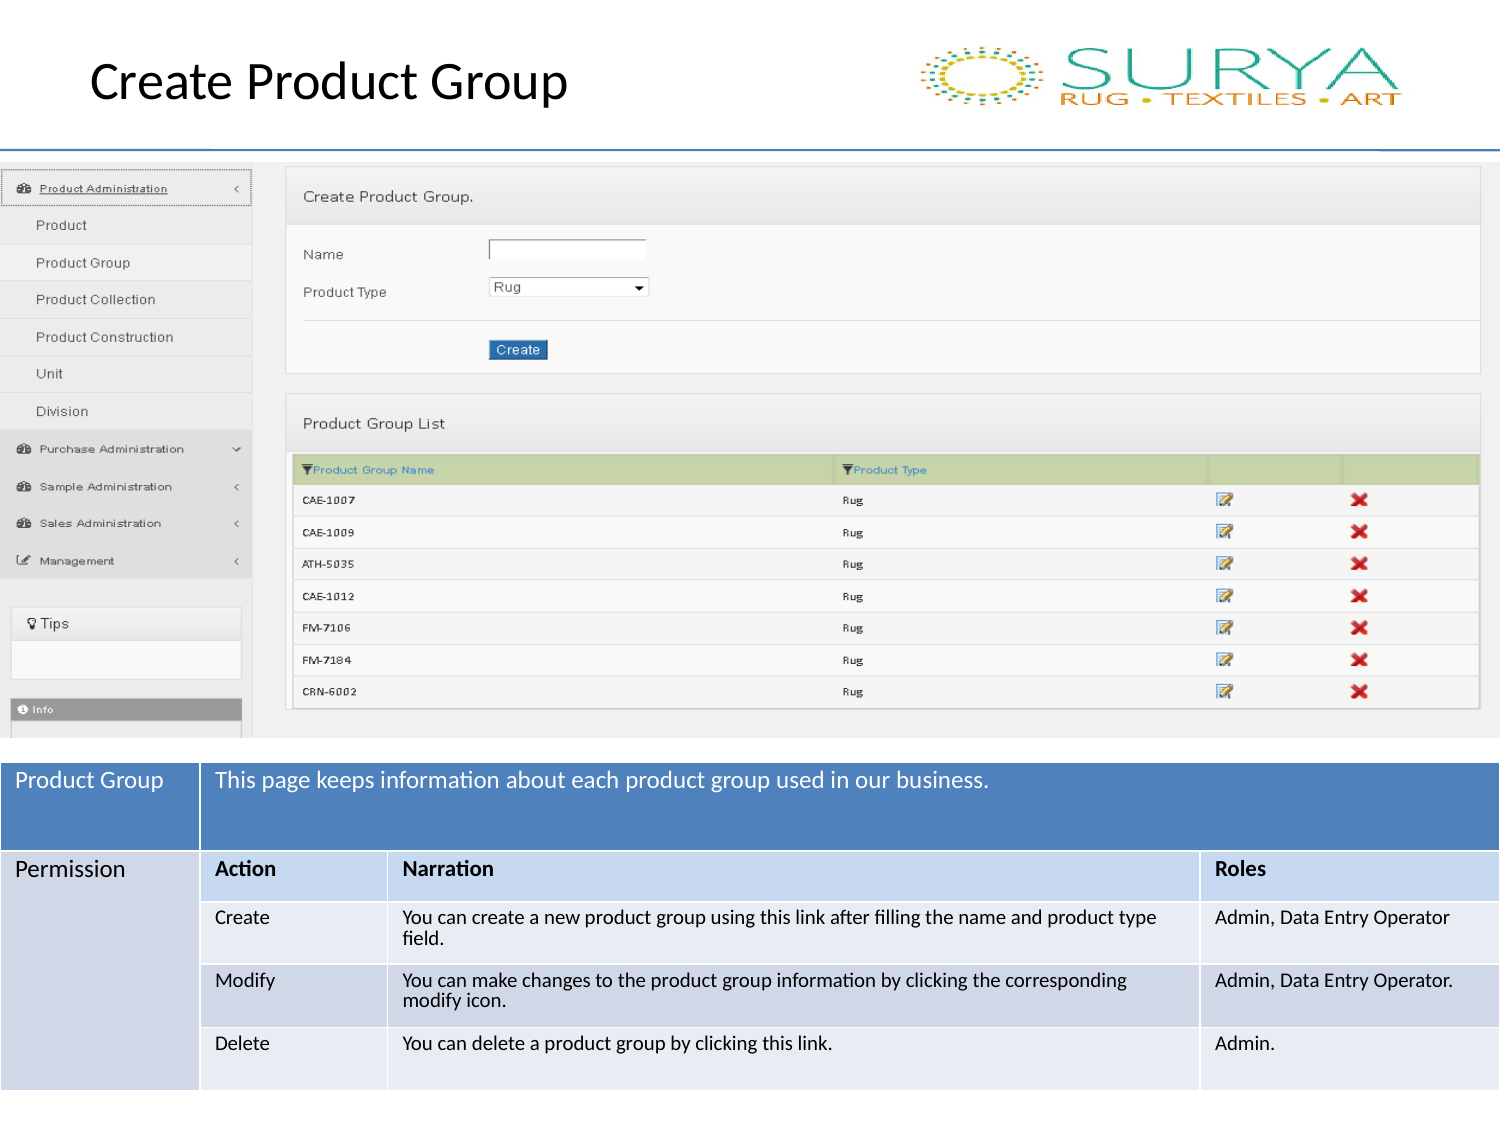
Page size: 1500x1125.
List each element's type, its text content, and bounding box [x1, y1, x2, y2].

table_cell Action [201, 852, 387, 901]
table_header Product Group [1, 763, 199, 850]
table_cell Create [201, 903, 387, 963]
table_cell You can create a new product group using this link after filling the name and product type field. [388, 903, 1199, 963]
table_cell Narration [388, 852, 1199, 901]
picture [0, 162, 1500, 738]
table_cell Permission [1, 852, 199, 1090]
table_cell Admin, Data Entry Operator [1201, 903, 1499, 963]
table_cell You can delete a product group by clicking this link. [388, 1028, 1199, 1090]
table_cell Admin, Data Entry Operator. [1201, 965, 1499, 1027]
table_header This page keeps information about each product group used in our business. [201, 763, 1499, 850]
table_cell Roles [1201, 852, 1499, 901]
table_cell Admin. [1201, 1028, 1499, 1090]
table_cell Delete [201, 1028, 387, 1090]
table_cell You can make changes to the product group information by clicking the corresponding modify icon. [388, 965, 1199, 1027]
table_cell Modify [201, 965, 387, 1027]
title Create Product Group [75, 24, 1425, 130]
